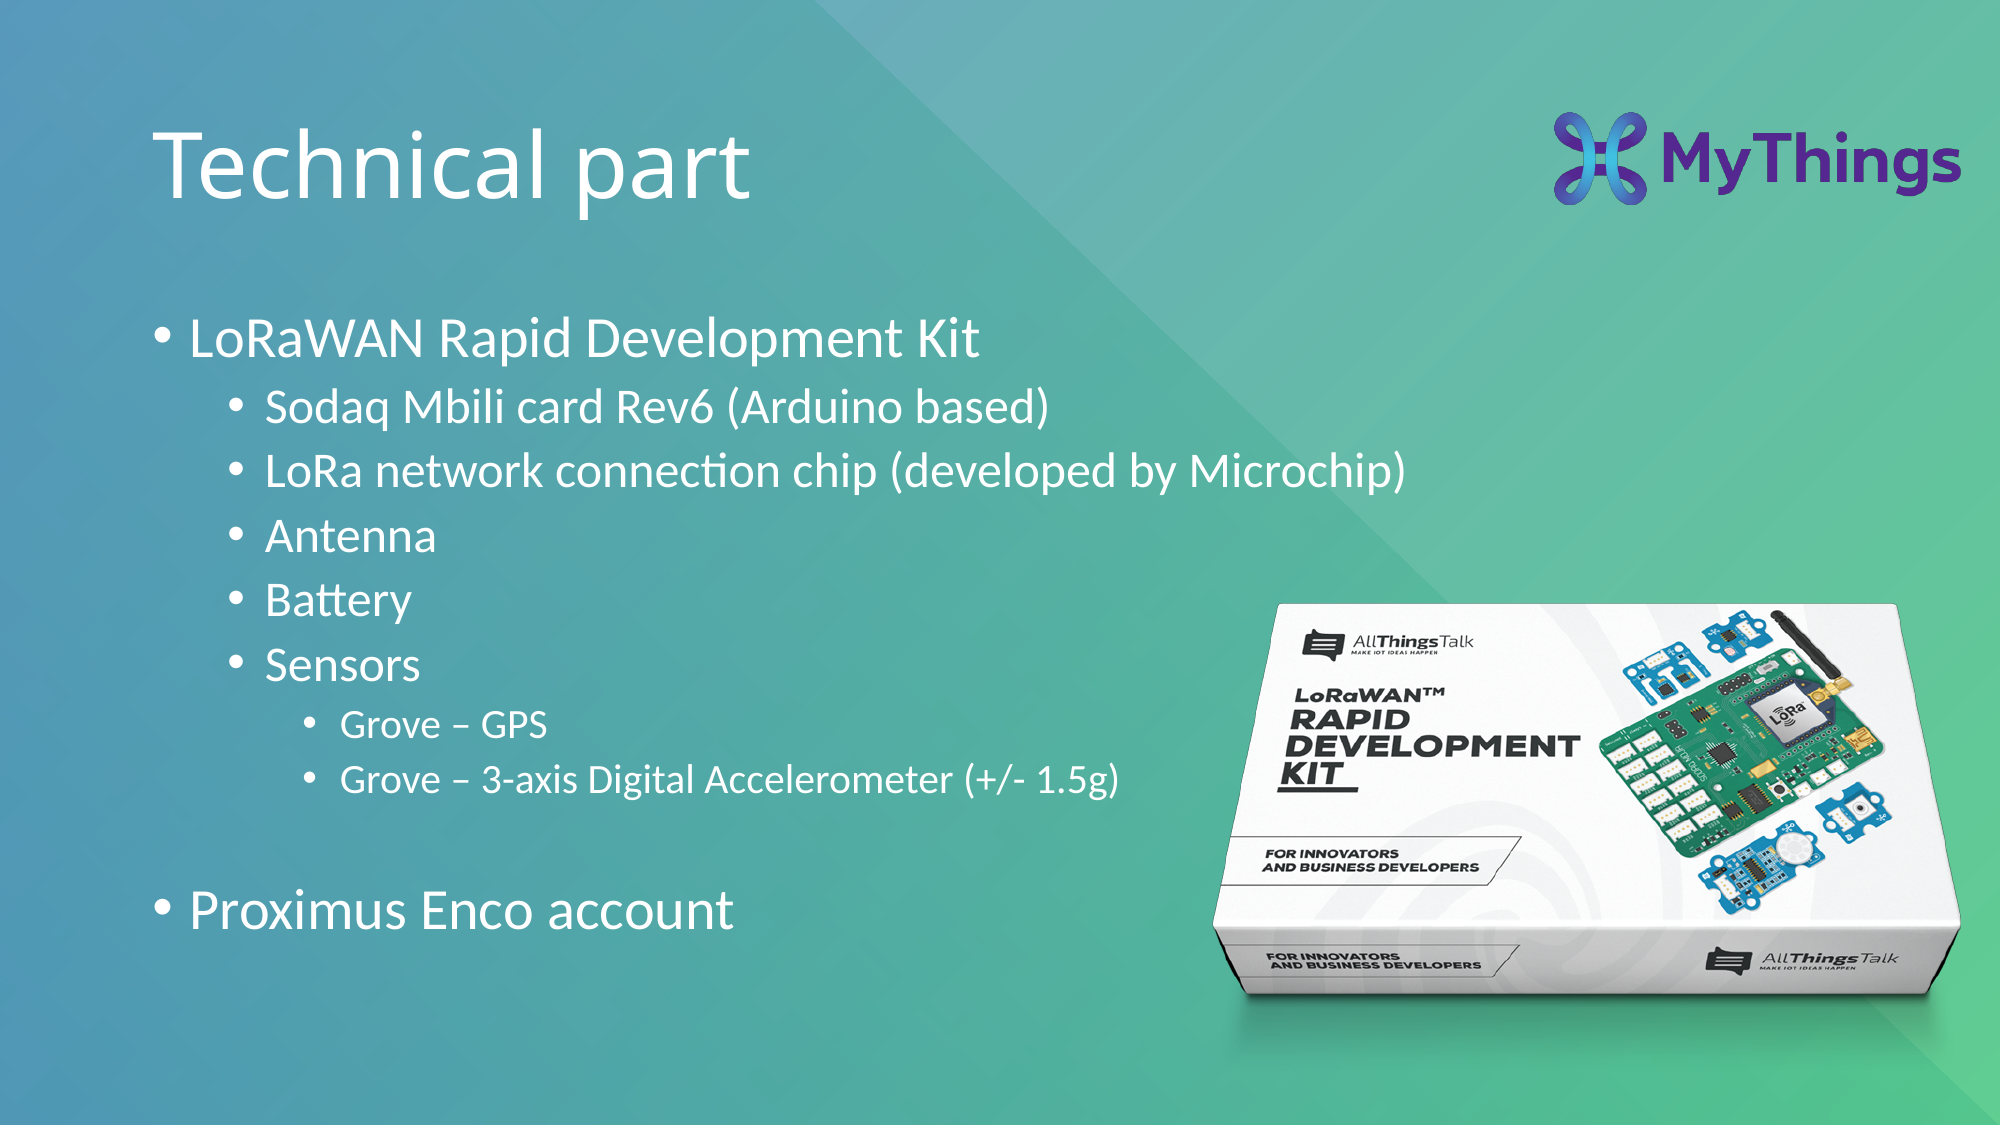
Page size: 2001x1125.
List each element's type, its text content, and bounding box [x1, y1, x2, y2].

text_box [0, 0, 2000, 1125]
picture [1553, 111, 1962, 205]
picture [1211, 602, 1962, 1070]
list LoRaWAN Rapid Development Kit Sodaq Mbili card Rev6 (Arduino based) LoRa network connection chip (developed by Microchip) Antenna Battery Sensors Grove – GPS Grove – 3-axis Digital Accelerometer (+/- 1.5g) Proximus Enco account [137, 299, 1863, 1014]
text_box [818, 0, 2000, 1122]
title Technical part [137, 59, 1863, 278]
